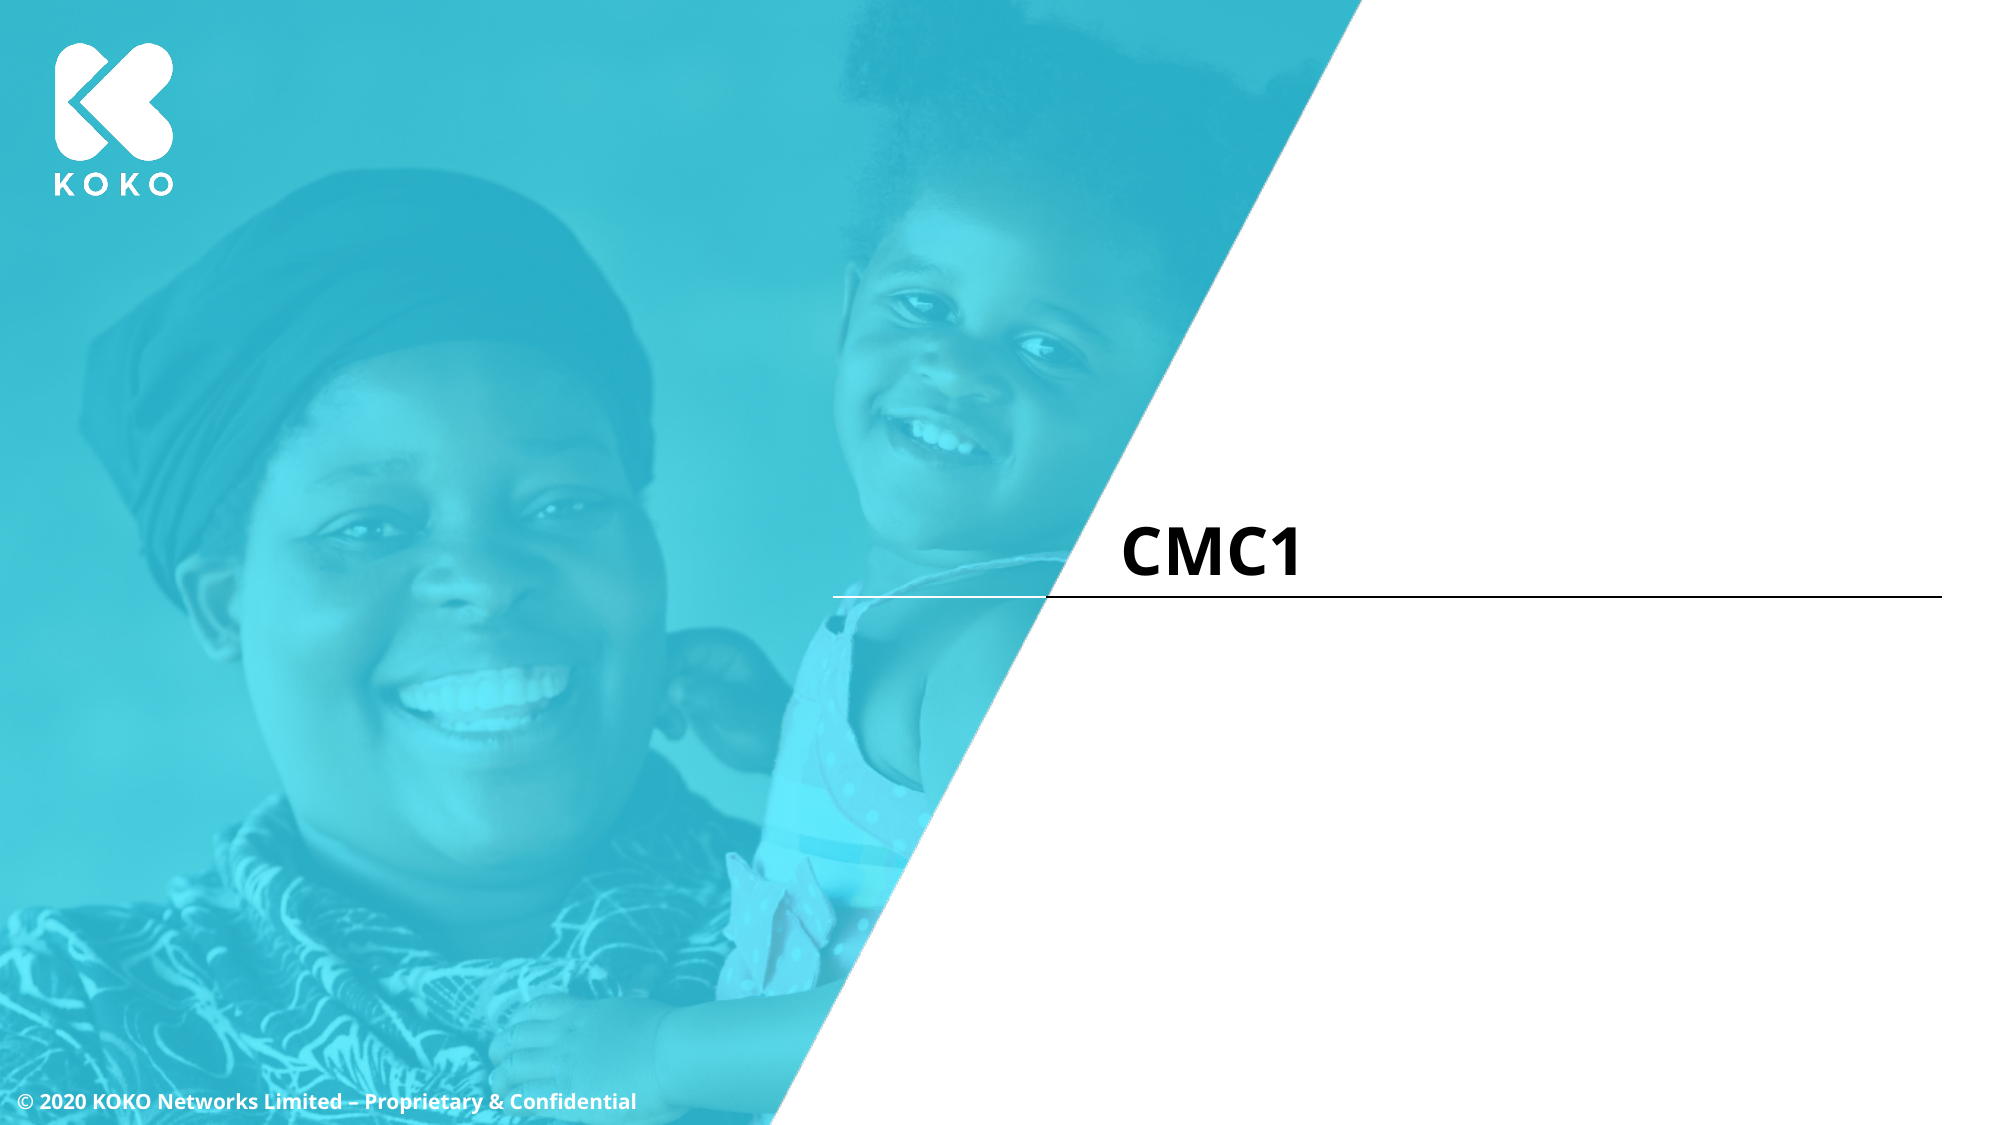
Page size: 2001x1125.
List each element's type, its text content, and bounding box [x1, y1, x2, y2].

title CMC1 [1105, 492, 1942, 616]
picture [0, 0, 2000, 1125]
